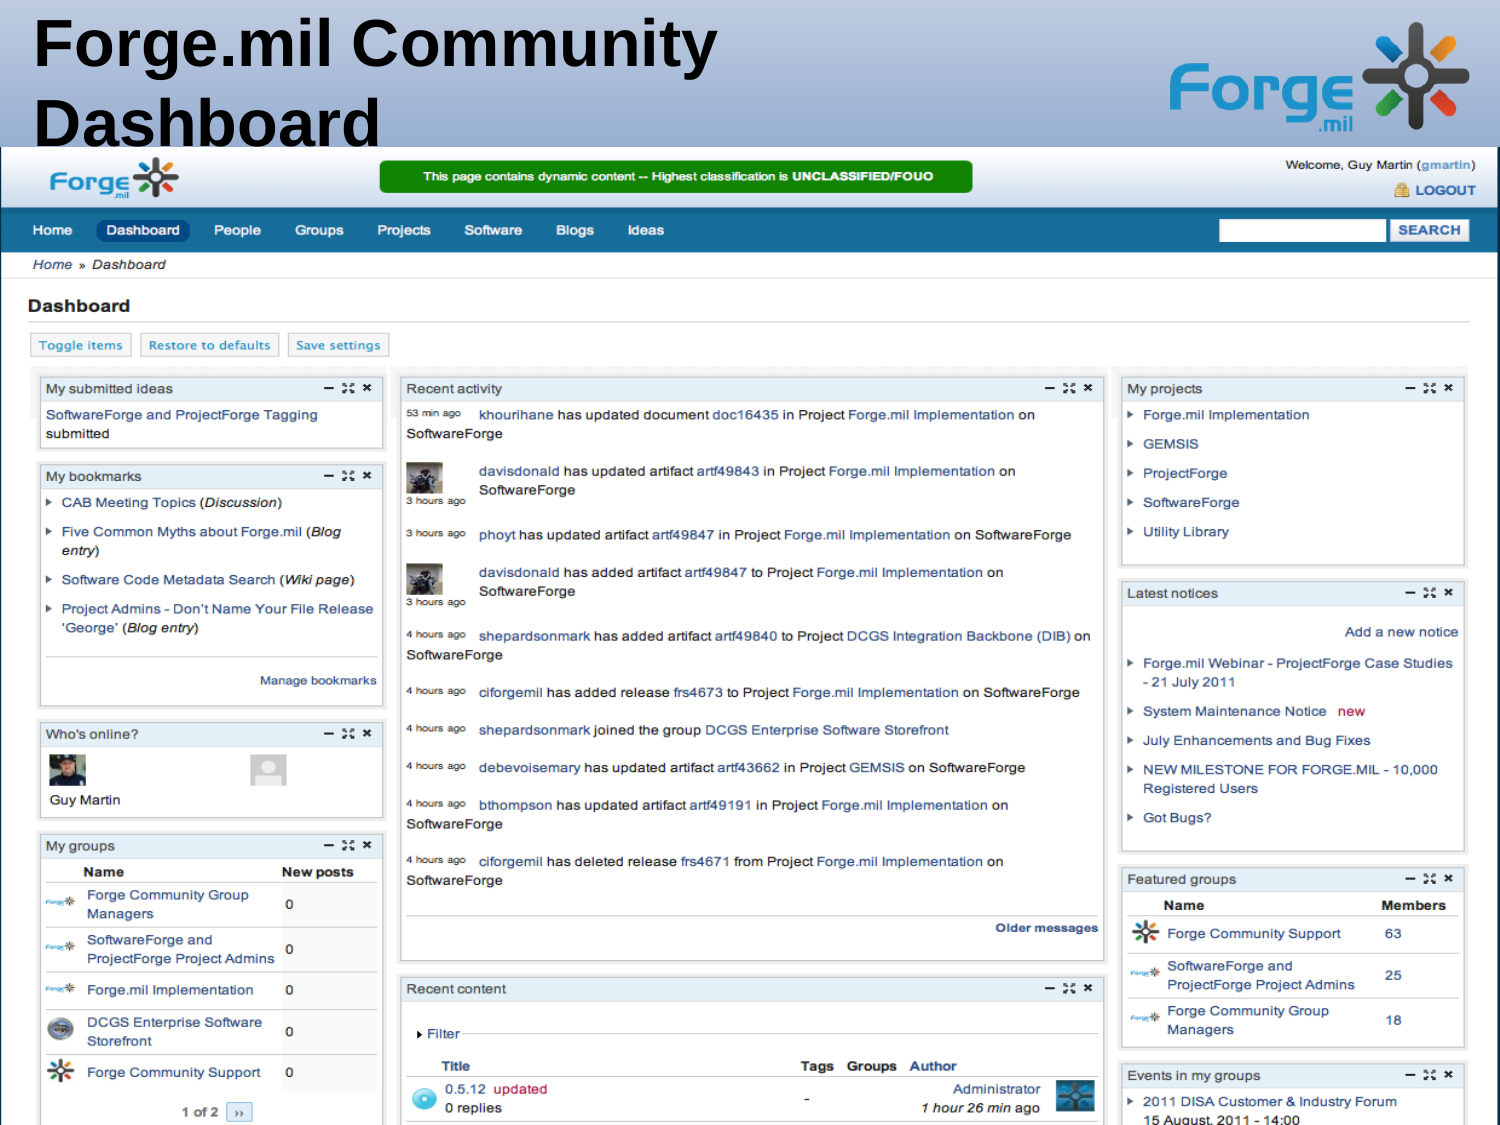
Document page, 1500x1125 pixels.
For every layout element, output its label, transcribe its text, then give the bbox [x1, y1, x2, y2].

title Forge.mil Community Dashboard [19, 23, 1101, 136]
picture [1169, 21, 1470, 132]
picture [0, 147, 1500, 1125]
